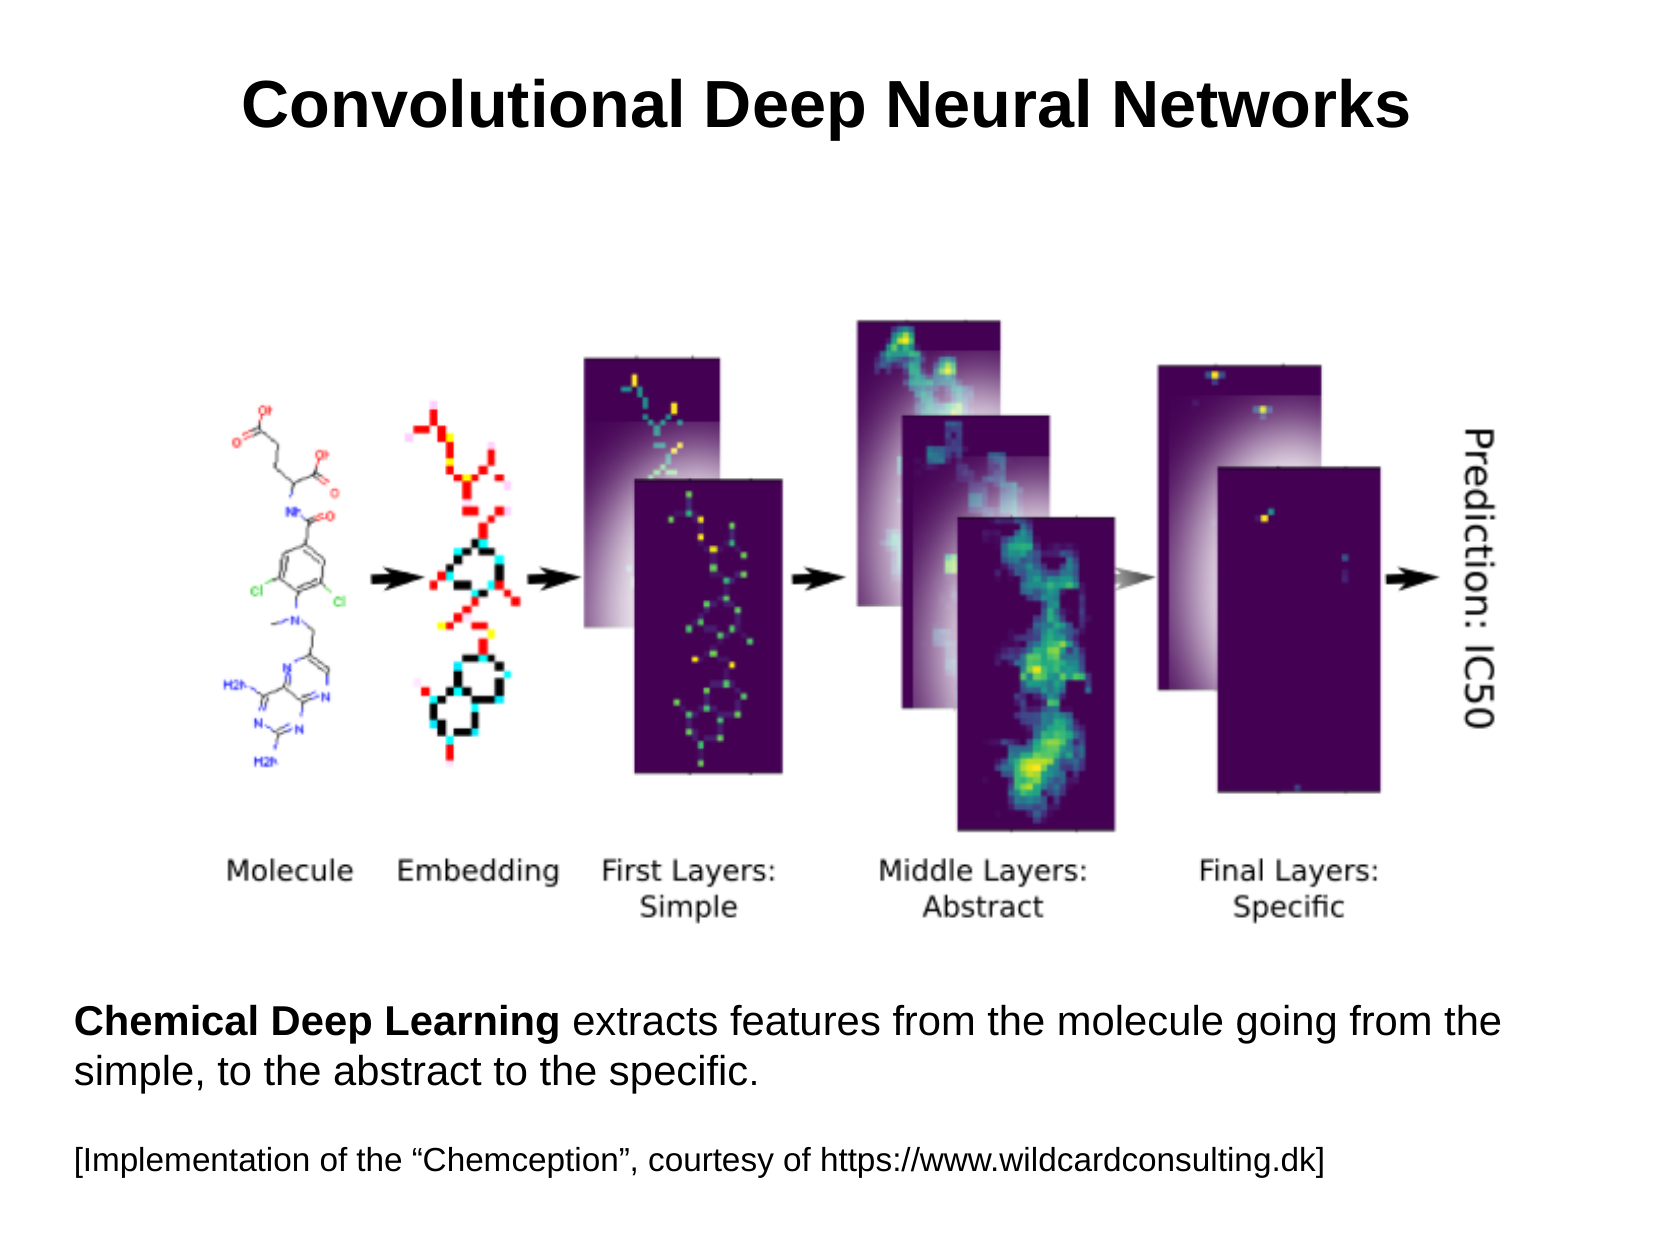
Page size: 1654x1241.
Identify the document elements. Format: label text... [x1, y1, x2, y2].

text_box Chemical Deep Learning extracts features from the molecule going from the simple, to the abstract to the specific. [Implementation of the “Chemception”, courtesy of https://www.wildcardconsulting.dk] [58, 986, 1595, 1192]
picture [194, 279, 1516, 931]
text_box Convolutional Deep Neural Networks [82, 49, 1571, 153]
